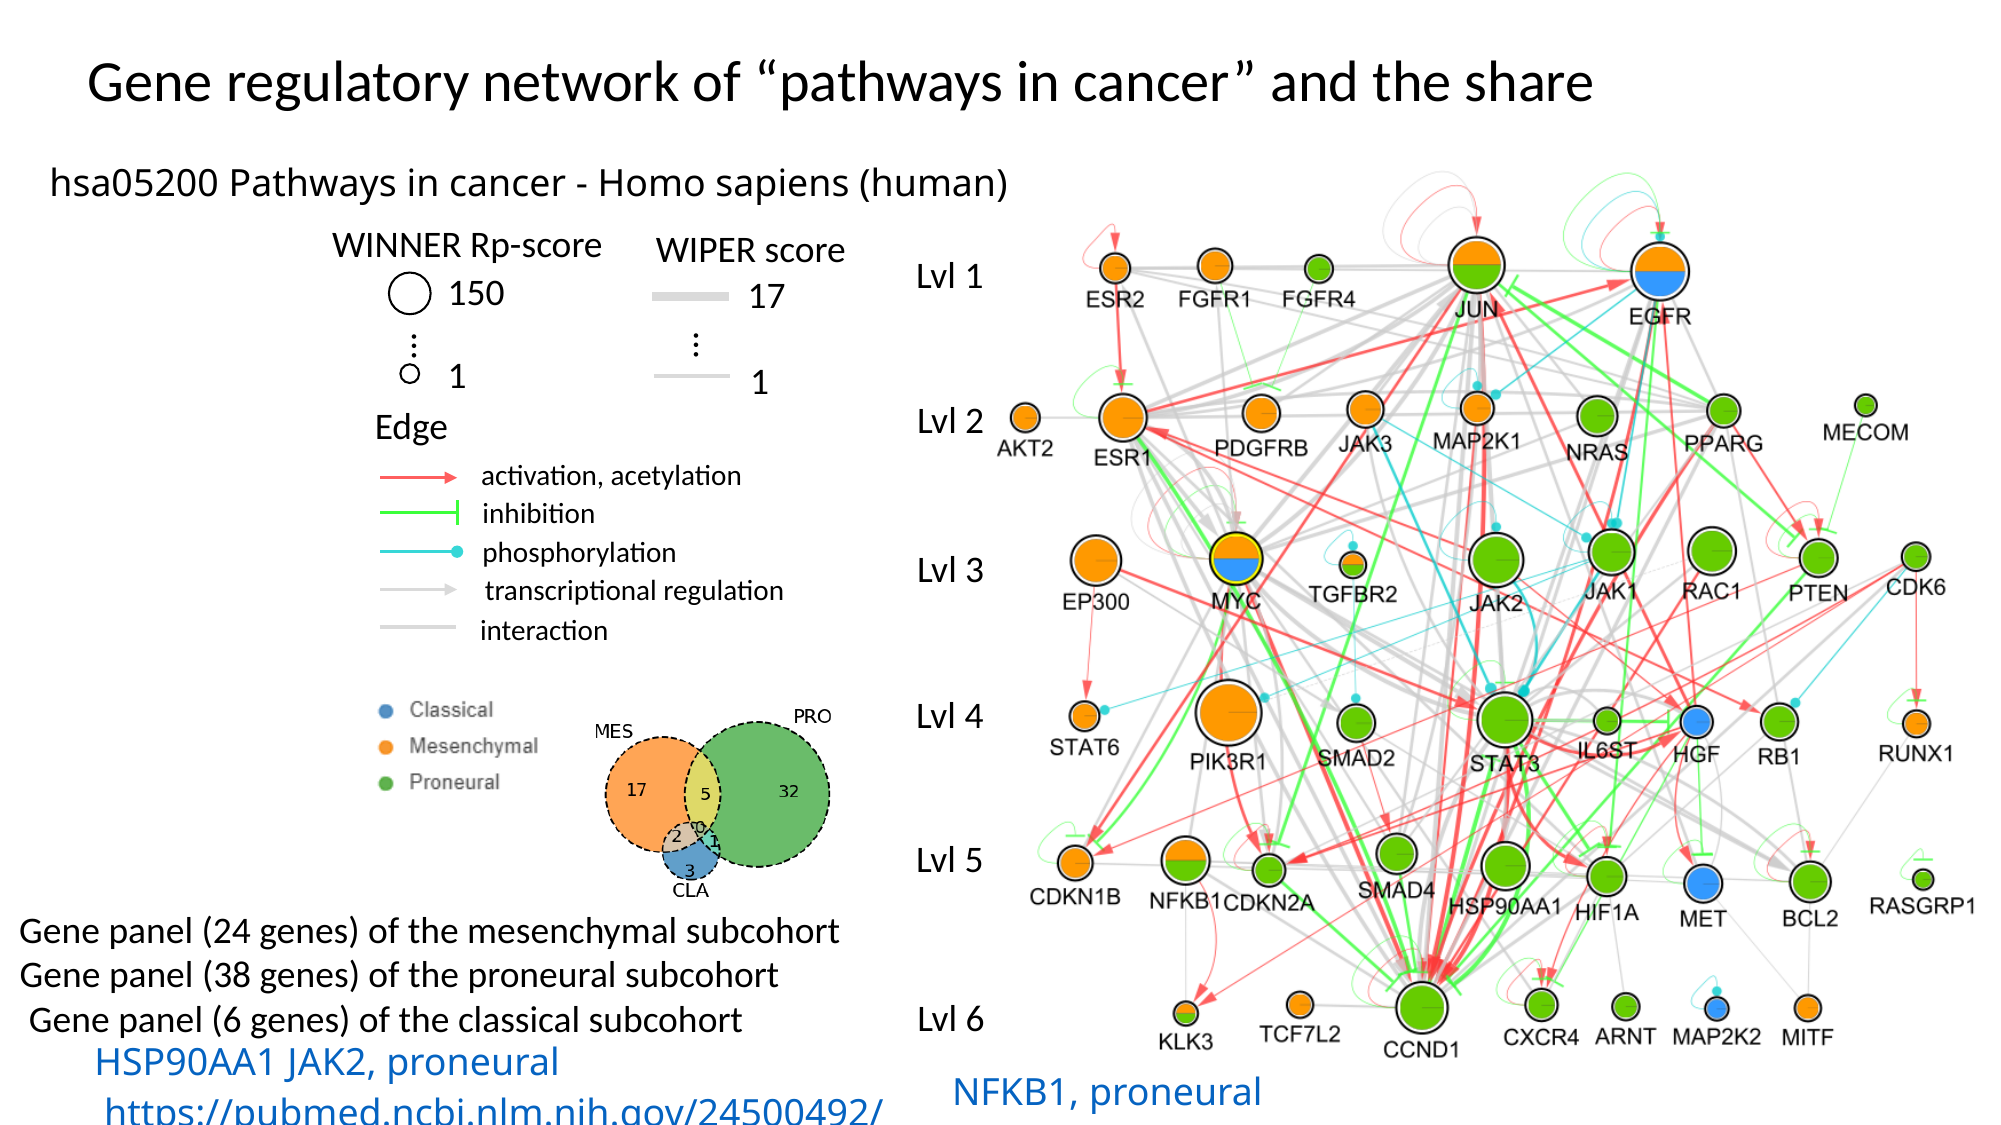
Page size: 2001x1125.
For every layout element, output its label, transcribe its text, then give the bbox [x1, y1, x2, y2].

picture [583, 700, 851, 906]
text_box Lvl 6 [902, 986, 979, 1047]
text_box Lvl 4 [901, 684, 979, 744]
text_box hsa05200 Pathways in cancer - Homo sapiens (human) [49, 158, 979, 204]
list Gene regulatory network of “pathways in cancer” and the share [72, 43, 2000, 197]
text_box Gene panel (6 genes) of the classical subcohort [14, 1003, 759, 1048]
text_box Lvl 3 [902, 537, 979, 598]
text_box Lvl 2 [902, 388, 979, 449]
picture [979, 160, 1981, 1061]
text_box WIPER score [804, 217, 862, 278]
text_box Gene panel (24 genes) of the mesenchymal subcohort [4, 898, 857, 959]
text_box Lvl 1 [901, 243, 979, 304]
text_box NFKB1, proneural https://pubmed.ncbi.nlm.nih.gov/24500492/ [937, 1060, 1938, 1125]
text_box Lvl 5 [901, 827, 979, 887]
picture [356, 681, 547, 813]
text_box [316, 212, 804, 655]
text_box Gene panel (38 genes) of the proneural subcohort [4, 942, 796, 1003]
text_box HSP90AA1 JAK2, proneural https://pubmed.ncbi.nlm.nih.gov/24500492/ [79, 1030, 979, 1125]
